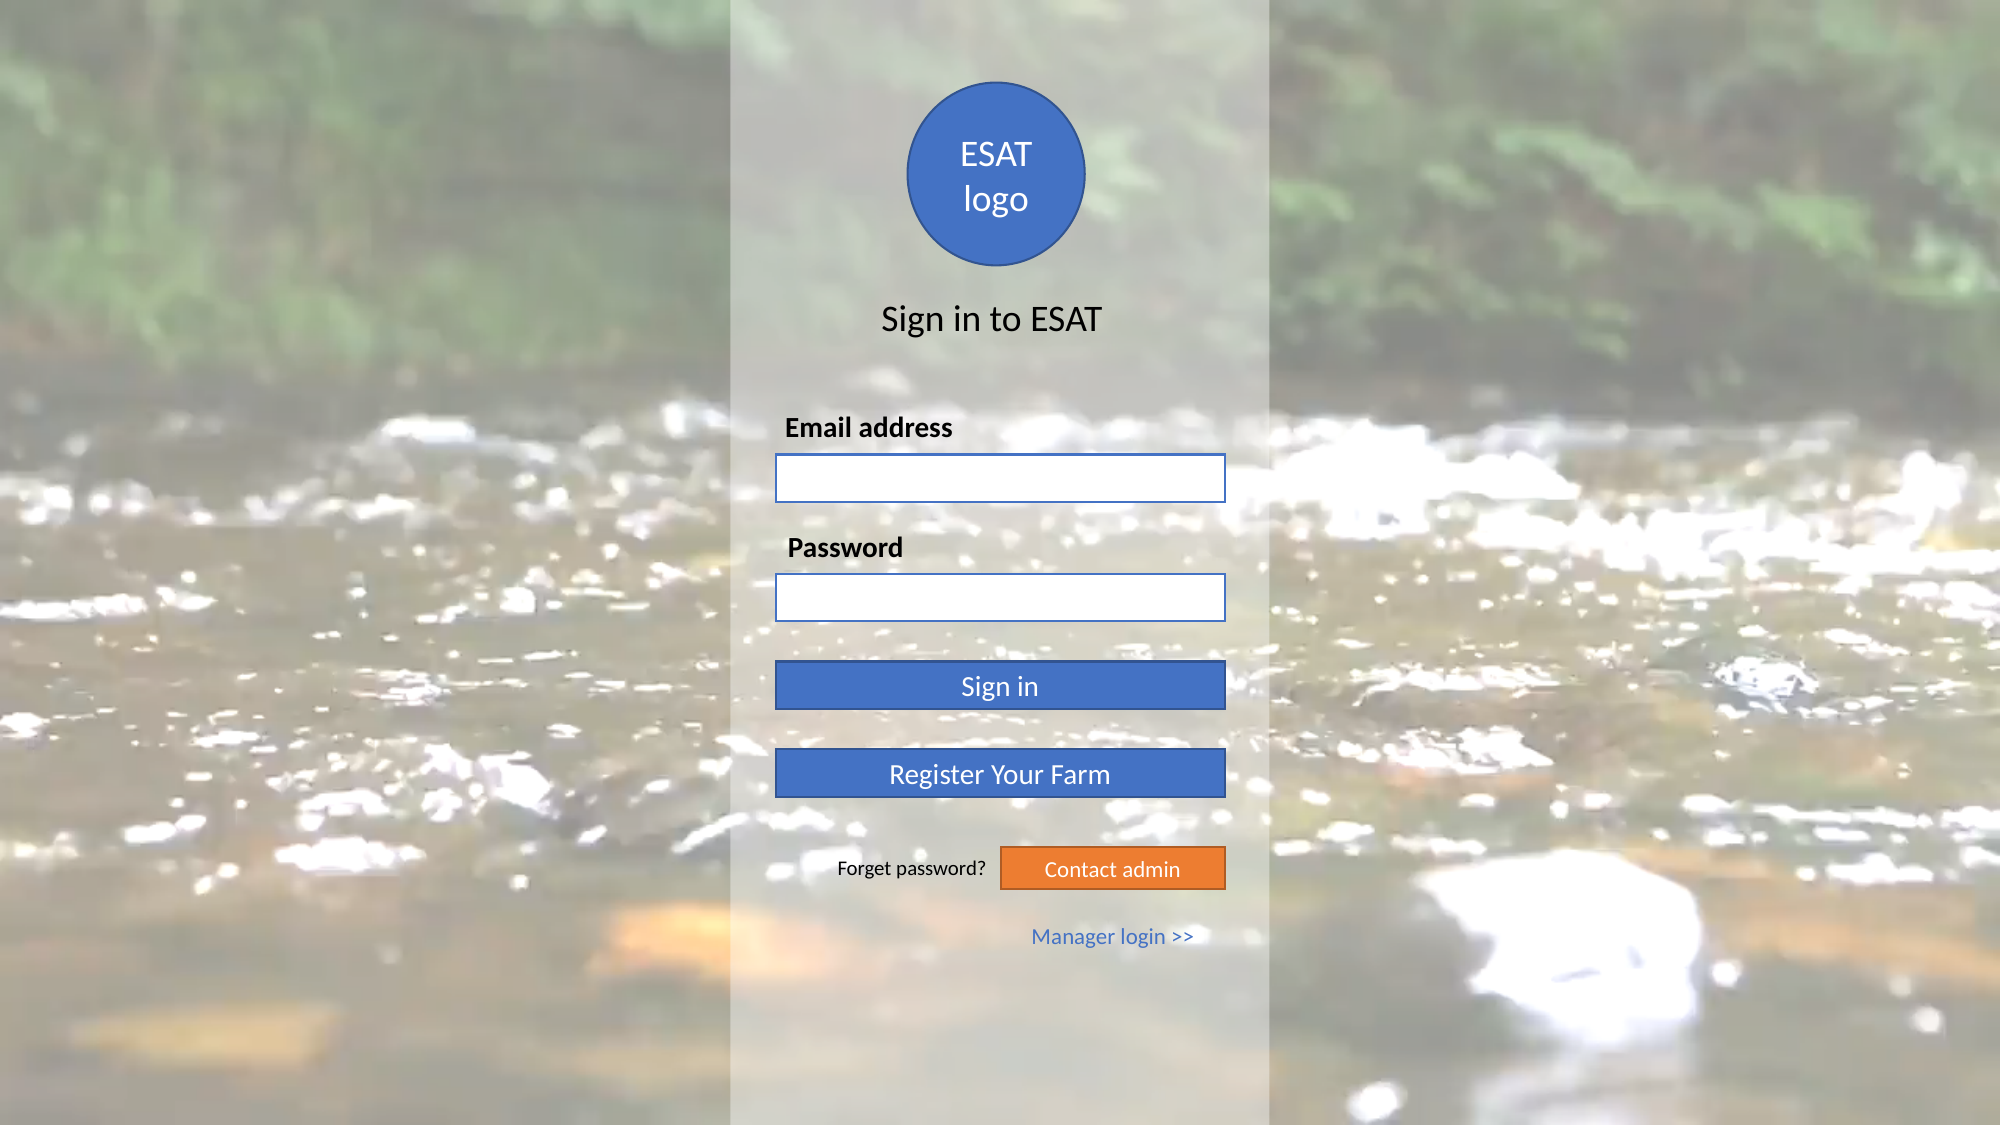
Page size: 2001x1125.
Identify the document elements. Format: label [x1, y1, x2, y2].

text_box [730, 0, 1270, 1125]
text_box [1270, 0, 2000, 1125]
text_box [0, 0, 730, 1125]
